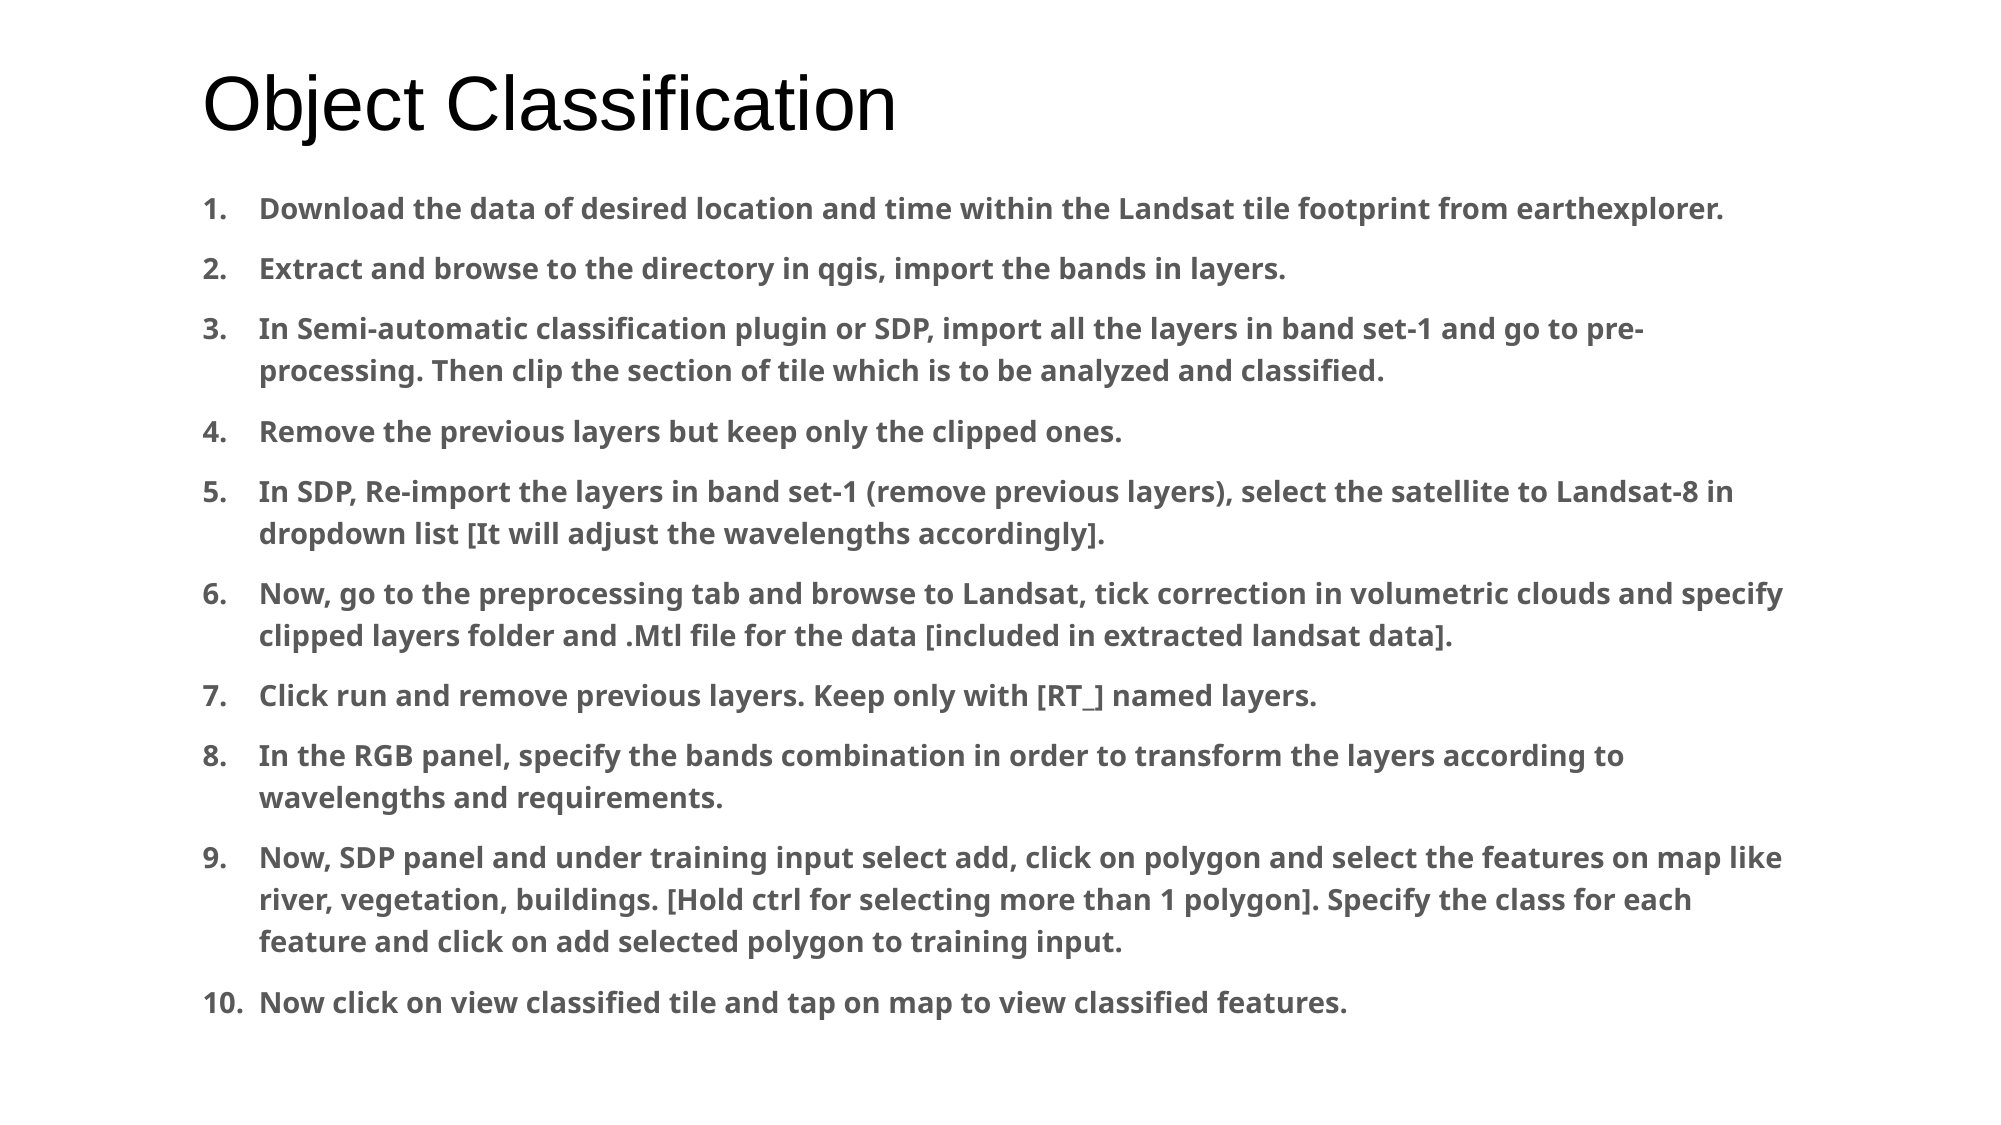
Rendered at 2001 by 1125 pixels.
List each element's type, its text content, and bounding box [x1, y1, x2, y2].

list Download the data of desired location and time within the Landsat tile footprint from earthexplorer. Extract and browse to the directory in qgis, import the bands in layers. In Semi-automatic classification plugin or SDP, import all the layers in band set-1 and go to pre-processing. Then clip the section of tile which is to be analyzed and classified. Remove the previous layers but keep only the clipped ones. In SDP, Re-import the layers in band set-1 (remove previous layers), select the satellite to Landsat-8 in dropdown list [It will adjust the wavelengths accordingly]. Now, go to the preprocessing tab and browse to Landsat, tick correction in volumetric clouds and specify clipped layers folder and .Mtl file for the data [included in extracted landsat data]. Click run and remove previous layers. Keep only with [RT_] named layers. In the RGB panel, specify the bands combination in order to transform the layers according to wavelengths and requirements. Now, SDP panel and under training input select add, click on polygon and select the features on map like river, vegetation, buildings. [Hold ctrl for selecting more than 1 polygon]. Specify the class for each feature and click on add selected polygon to training input. Now click on view classified tile and tap on map to view classified features. [187, 149, 1813, 1053]
title Object Classification [187, 50, 1813, 149]
